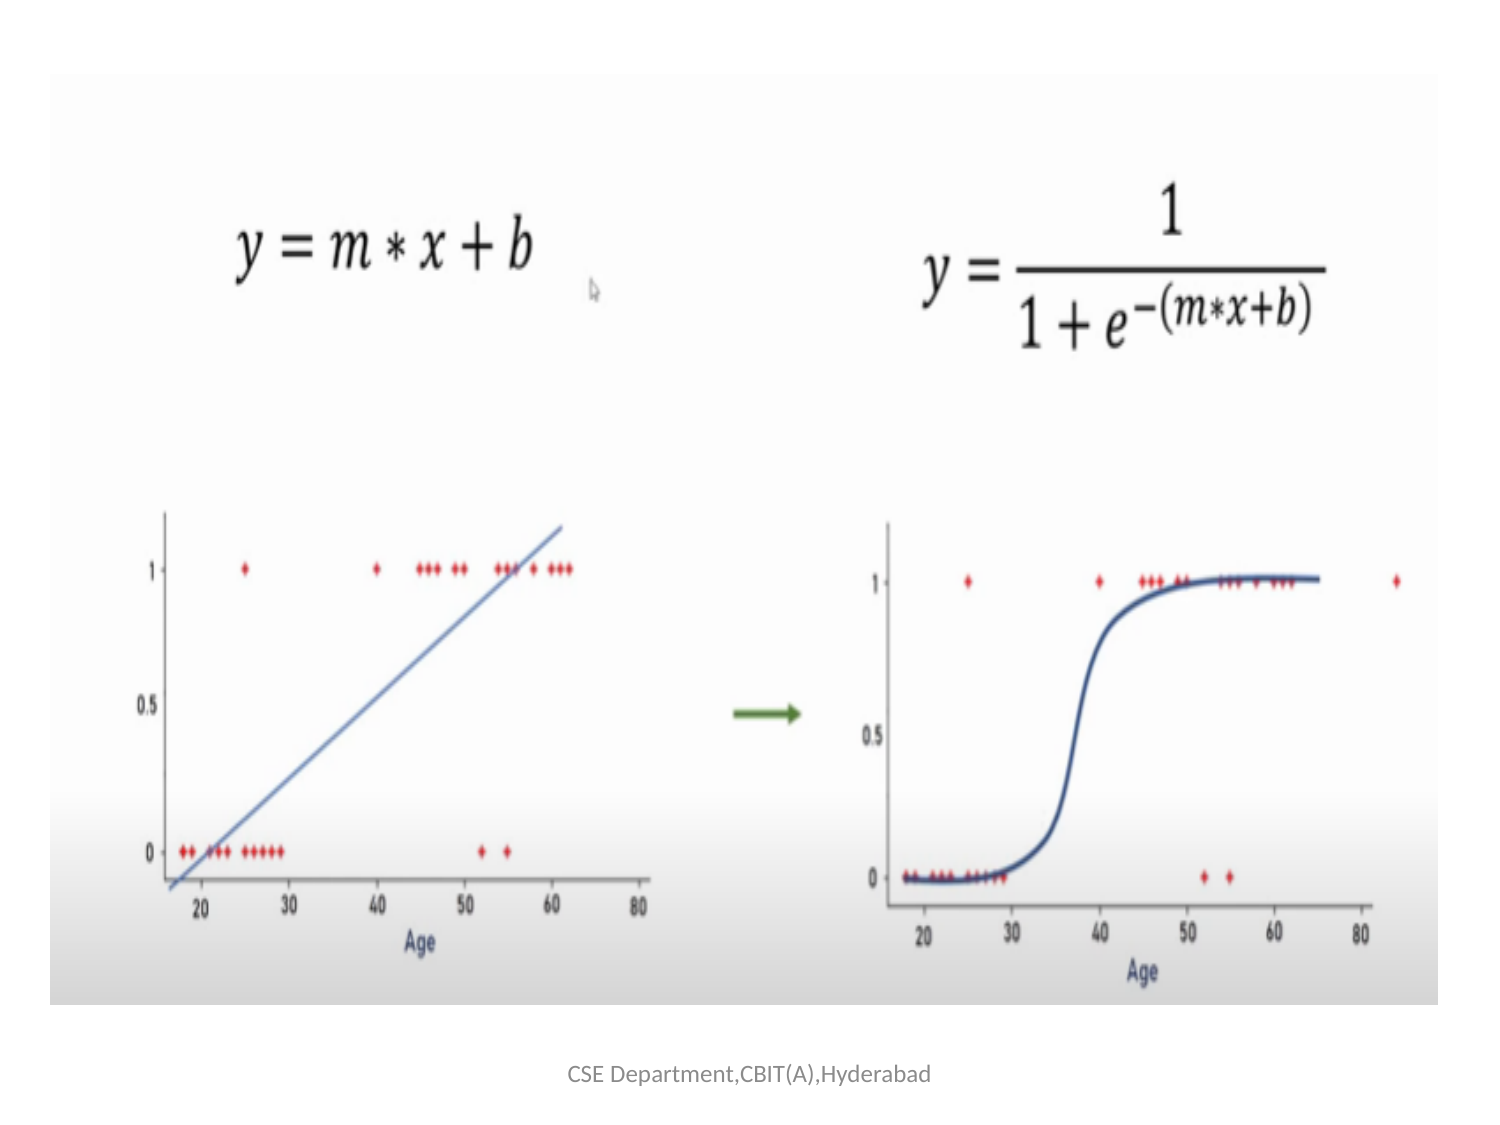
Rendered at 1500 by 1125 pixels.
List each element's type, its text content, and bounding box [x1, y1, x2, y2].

footer CSE Department,CBIT(A),Hyderabad [512, 1042, 988, 1103]
picture [49, 74, 1438, 1006]
